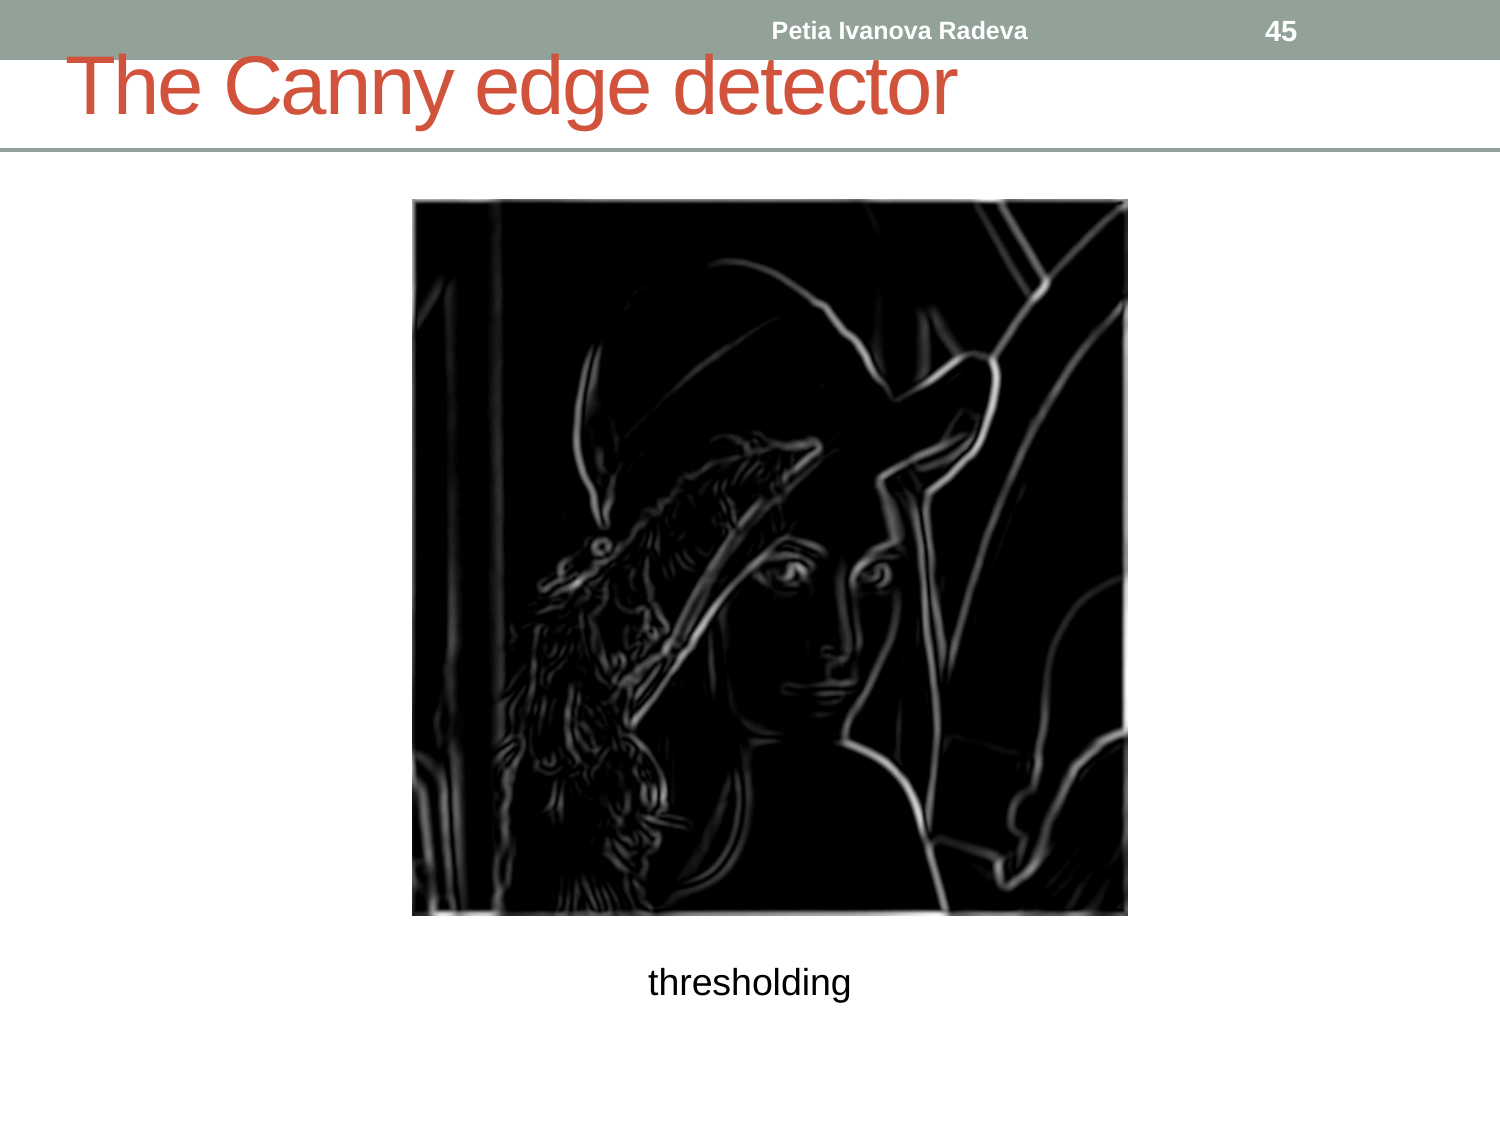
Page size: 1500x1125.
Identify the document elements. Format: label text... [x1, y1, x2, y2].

title The Canny edge detector [50, 12, 1325, 146]
slide_number 45 [1250, 3, 1425, 57]
footer Petia Ivanova Radeva [562, 3, 1238, 57]
picture [412, 199, 1129, 916]
text_box thresholding [112, 950, 1388, 1050]
